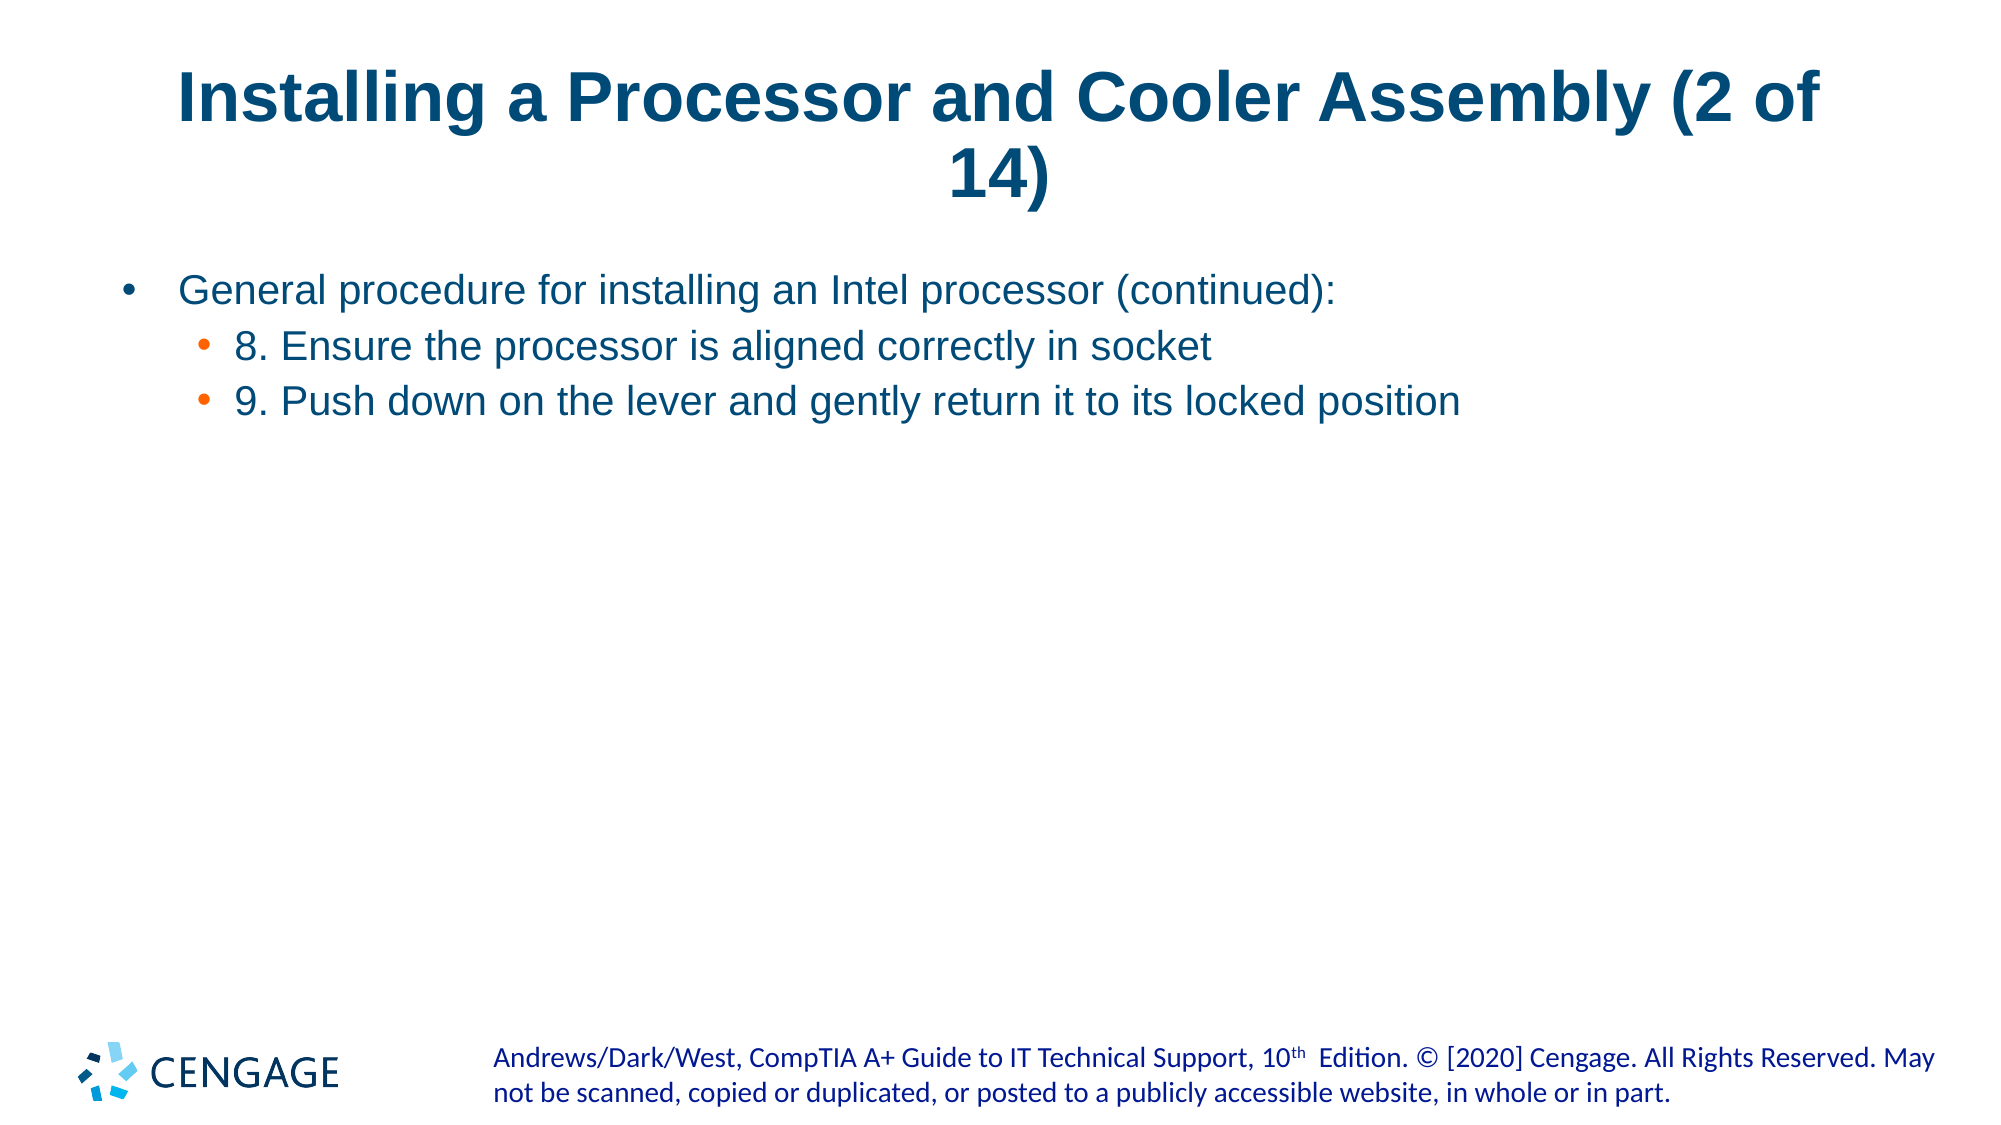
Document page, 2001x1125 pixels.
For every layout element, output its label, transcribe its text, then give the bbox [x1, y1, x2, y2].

title Installing a Processor and Cooler Assembly (2 of 14) [137, 59, 1863, 171]
list General procedure for installing an Intel processor (continued): 8. Ensure the processor is aligned correctly in socket 9. Push down on the lever and gently return it to its locked position [121, 268, 1880, 990]
picture [78, 1042, 338, 1101]
